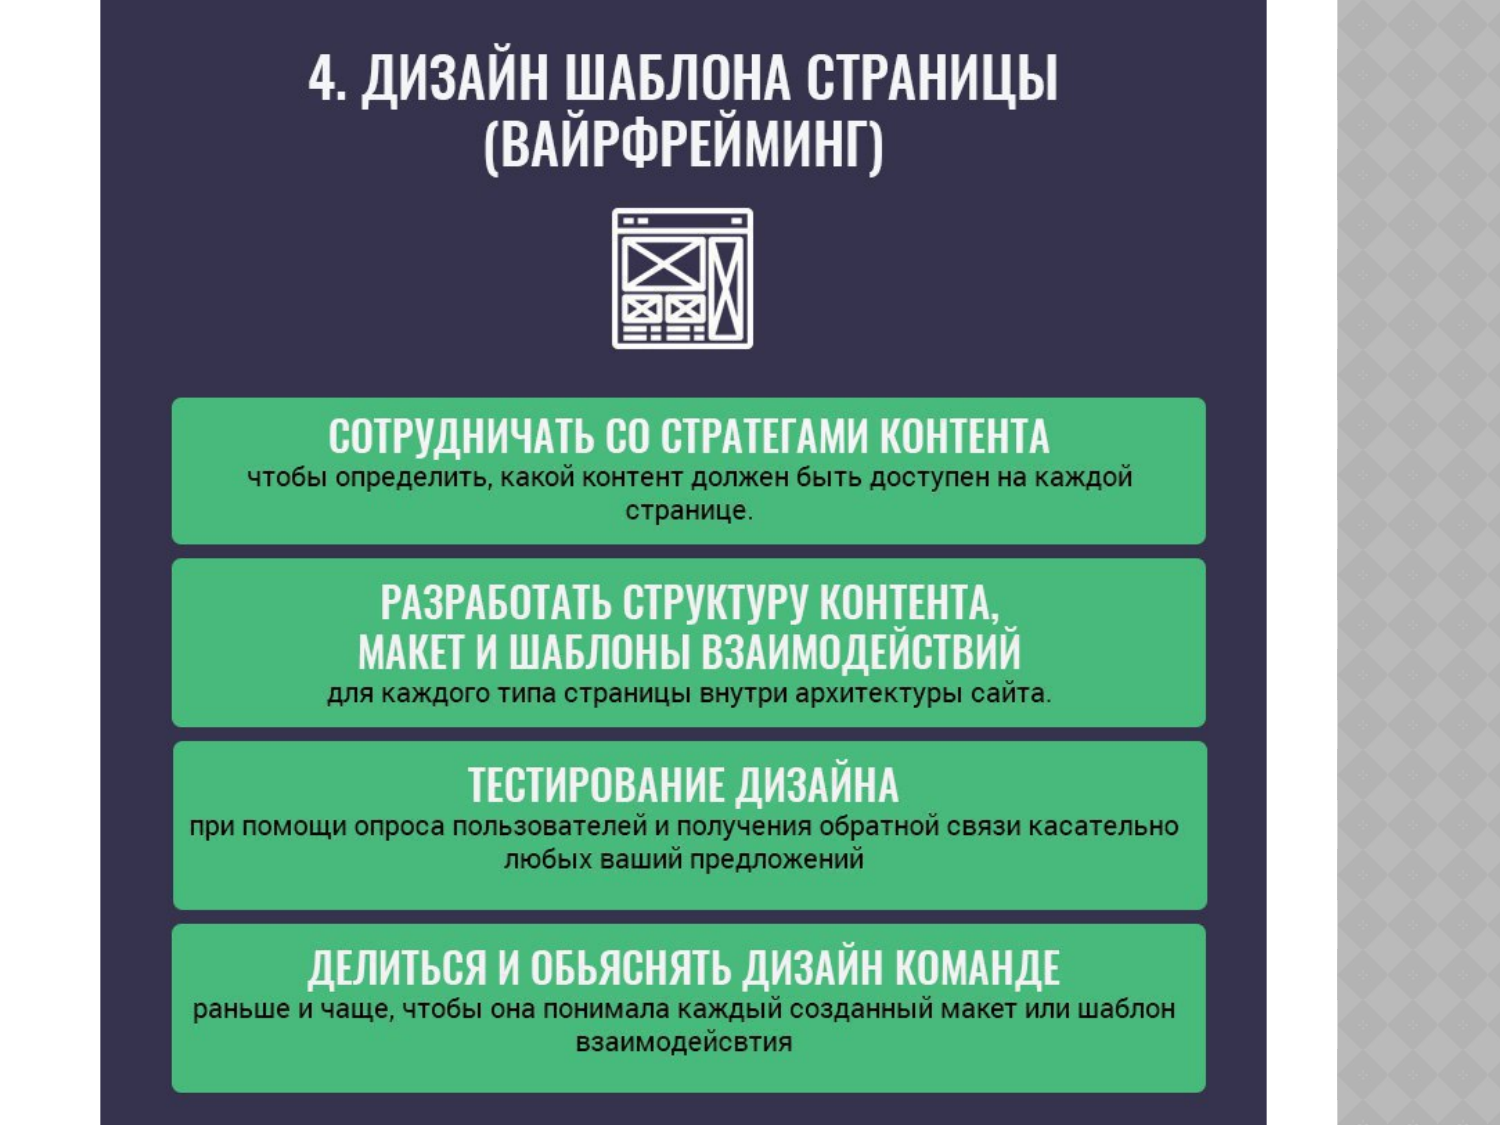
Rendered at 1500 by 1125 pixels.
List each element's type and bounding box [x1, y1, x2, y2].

picture [99, 0, 1268, 1125]
